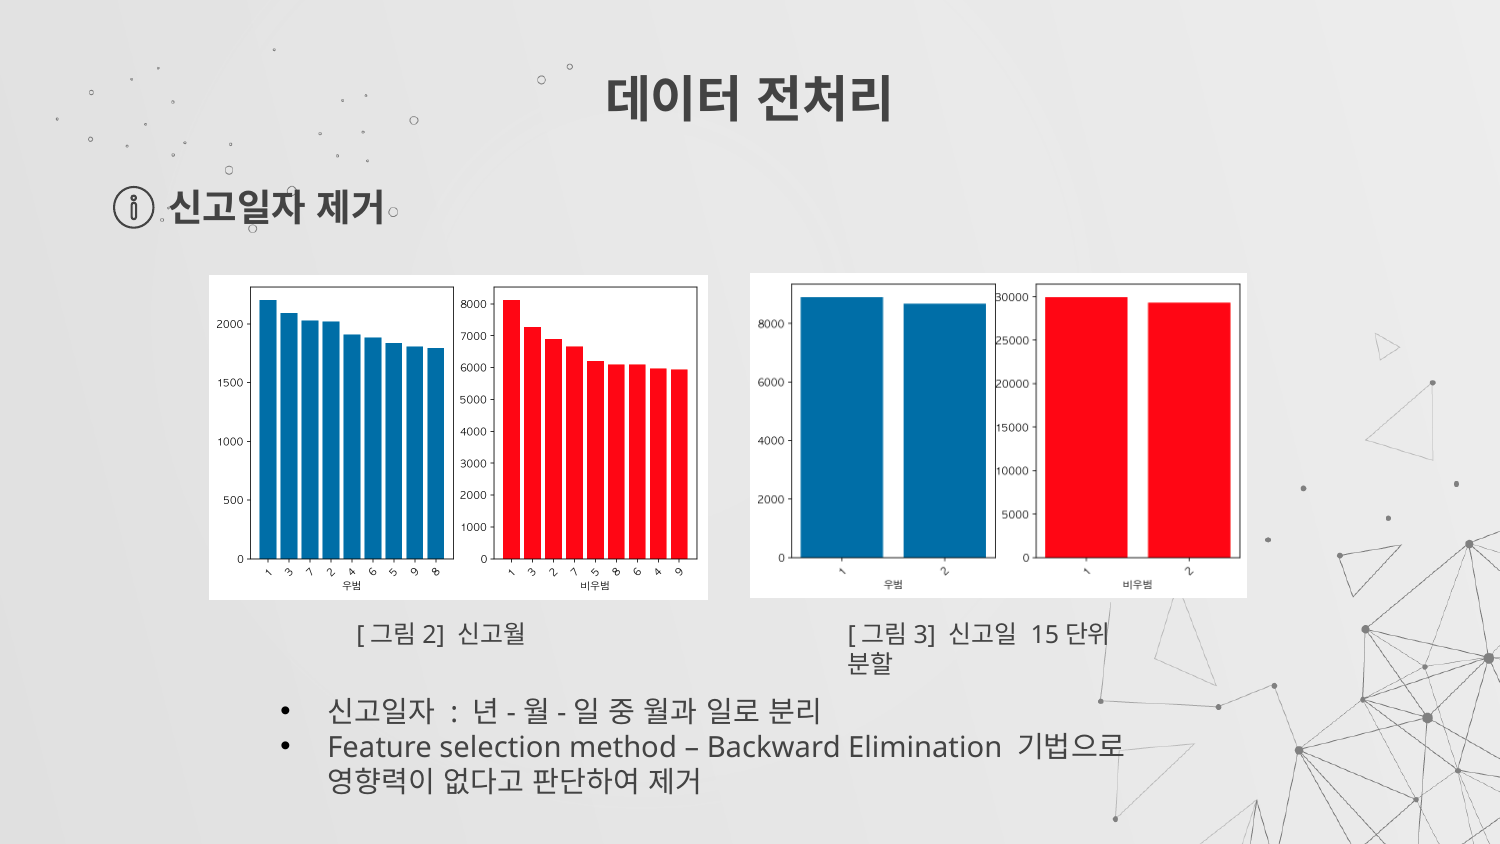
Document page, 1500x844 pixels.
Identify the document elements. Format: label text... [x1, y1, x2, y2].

picture [0, 0, 1500, 844]
text_box [그림3] 신고일 15단위 분할 [832, 610, 1164, 685]
title 데이터 전처리 [322, 52, 1178, 208]
text_box 신고일자 : 년-월-일 중 월과 일로 분리 Feature selection method – Backward Elimination 기법으로 영향력이 없다고 판단하여 제거 [265, 685, 1240, 806]
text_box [113, 176, 614, 238]
text_box [그림2] 신고월 [341, 610, 614, 656]
